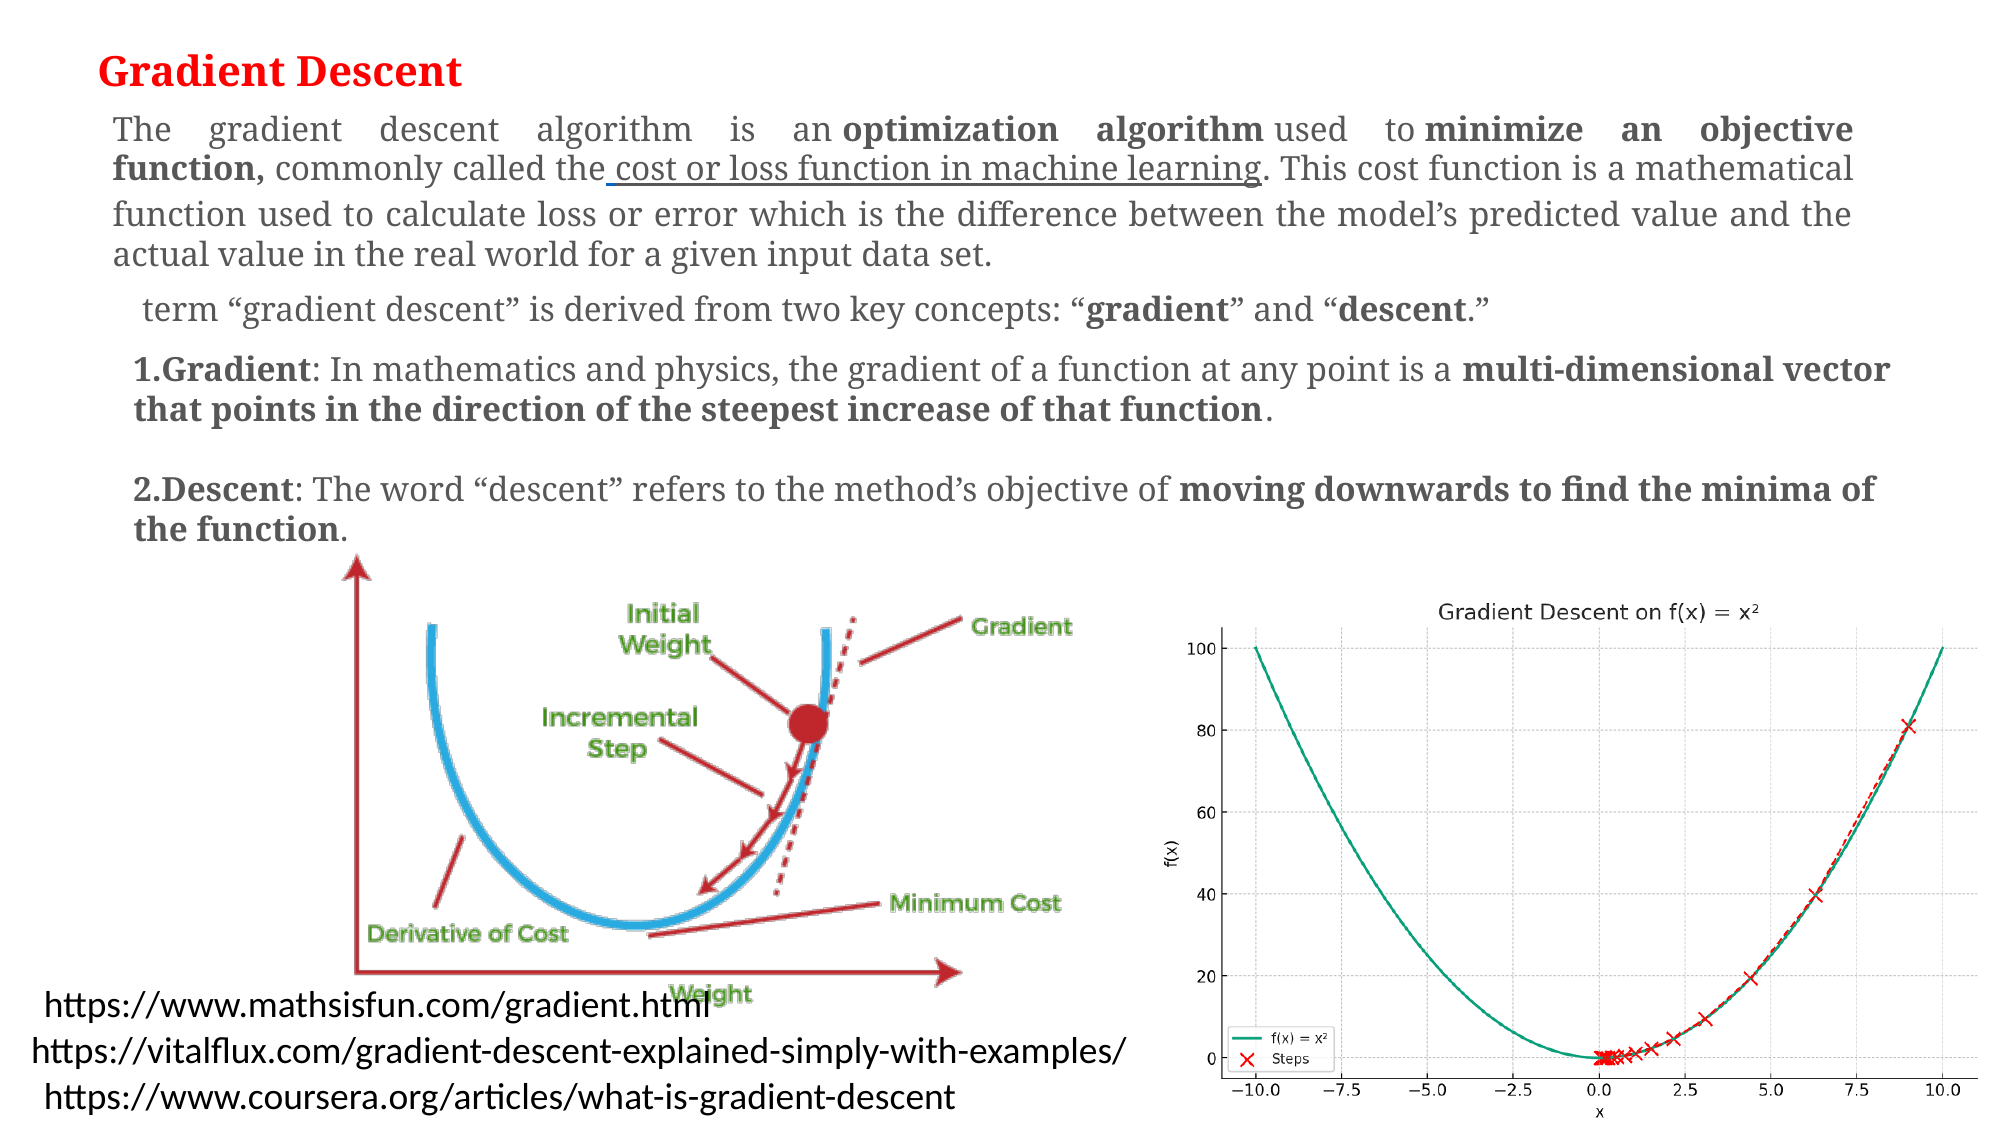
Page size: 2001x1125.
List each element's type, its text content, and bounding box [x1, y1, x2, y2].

text_box https://www.coursera.org/articles/what-is-gradient-descent [29, 1064, 1154, 1125]
text_box Gradient: In mathematics and physics, the gradient of a function at any point is a multi-dimensional vector that points in the direction of the steepest increase of that function. Descent: The word “descent” refers to the method’s objective of moving downwards to find the minima of the function. [118, 341, 1926, 556]
picture [317, 548, 1099, 1020]
text_box https://www.mathsisfun.com/gradient.html [29, 972, 1130, 1033]
text_box https://vitalflux.com/gradient-descent-explained-simply-with-examples/ [16, 1019, 1154, 1079]
text_box term “gradient descent” is derived from two key concepts: “gradient” and “descent.” [118, 281, 1806, 336]
text_box Gradient Descent [82, 37, 916, 103]
picture [1154, 593, 1986, 1125]
text_box The gradient descent algorithm is an optimization algorithm used to minimize an objective function, commonly called the cost or loss function in machine learning. This cost function is a mathematical function used to calculate loss or error which is the difference between the model’s predicted value and the actual value in the real world for a given input data set. [98, 100, 1870, 280]
